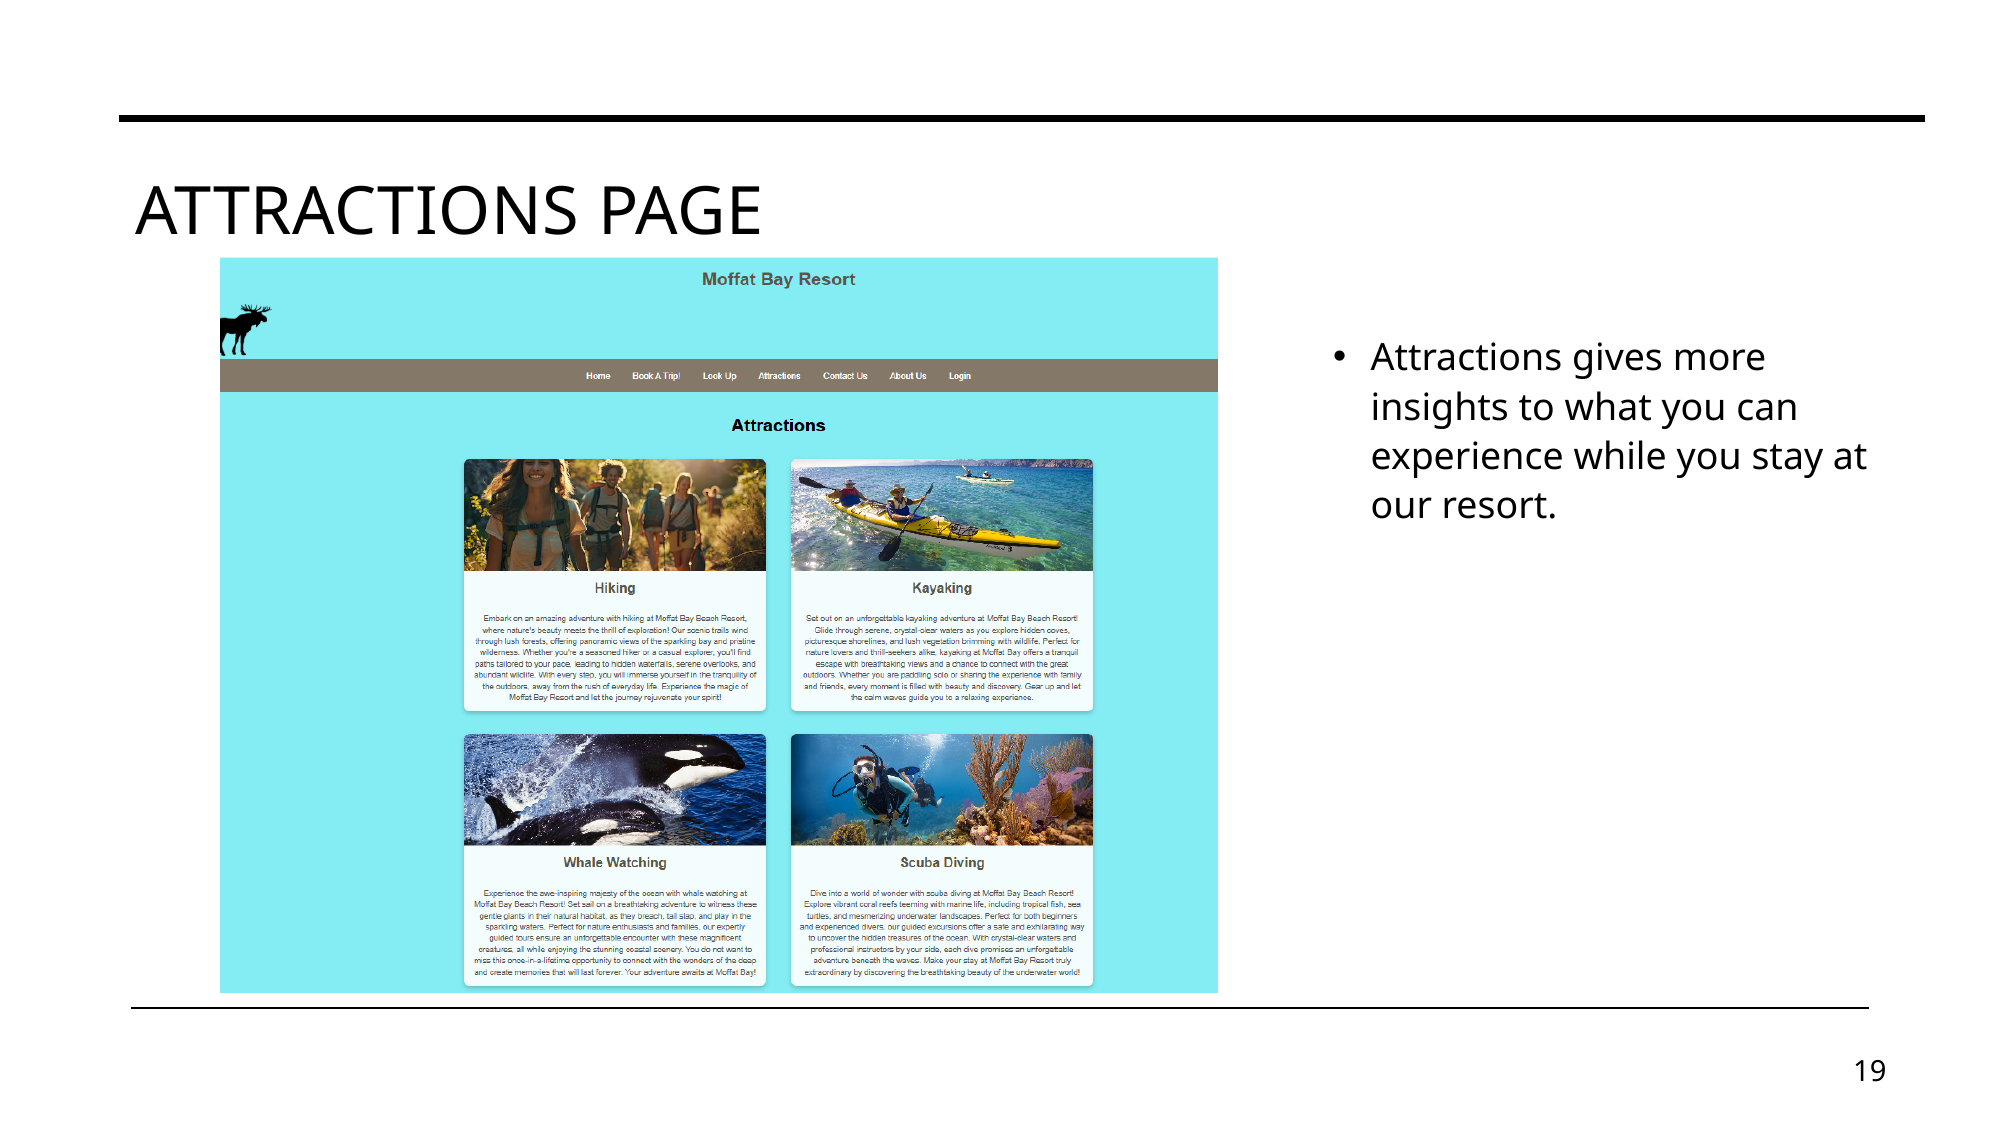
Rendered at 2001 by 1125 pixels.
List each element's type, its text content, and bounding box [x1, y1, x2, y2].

title Attractions page [120, 160, 1931, 356]
picture [220, 257, 1218, 993]
slide_number 19 [1791, 1042, 1902, 1103]
list Attractions gives more insights to what you can experience while you stay at our resort. [1318, 320, 1884, 993]
